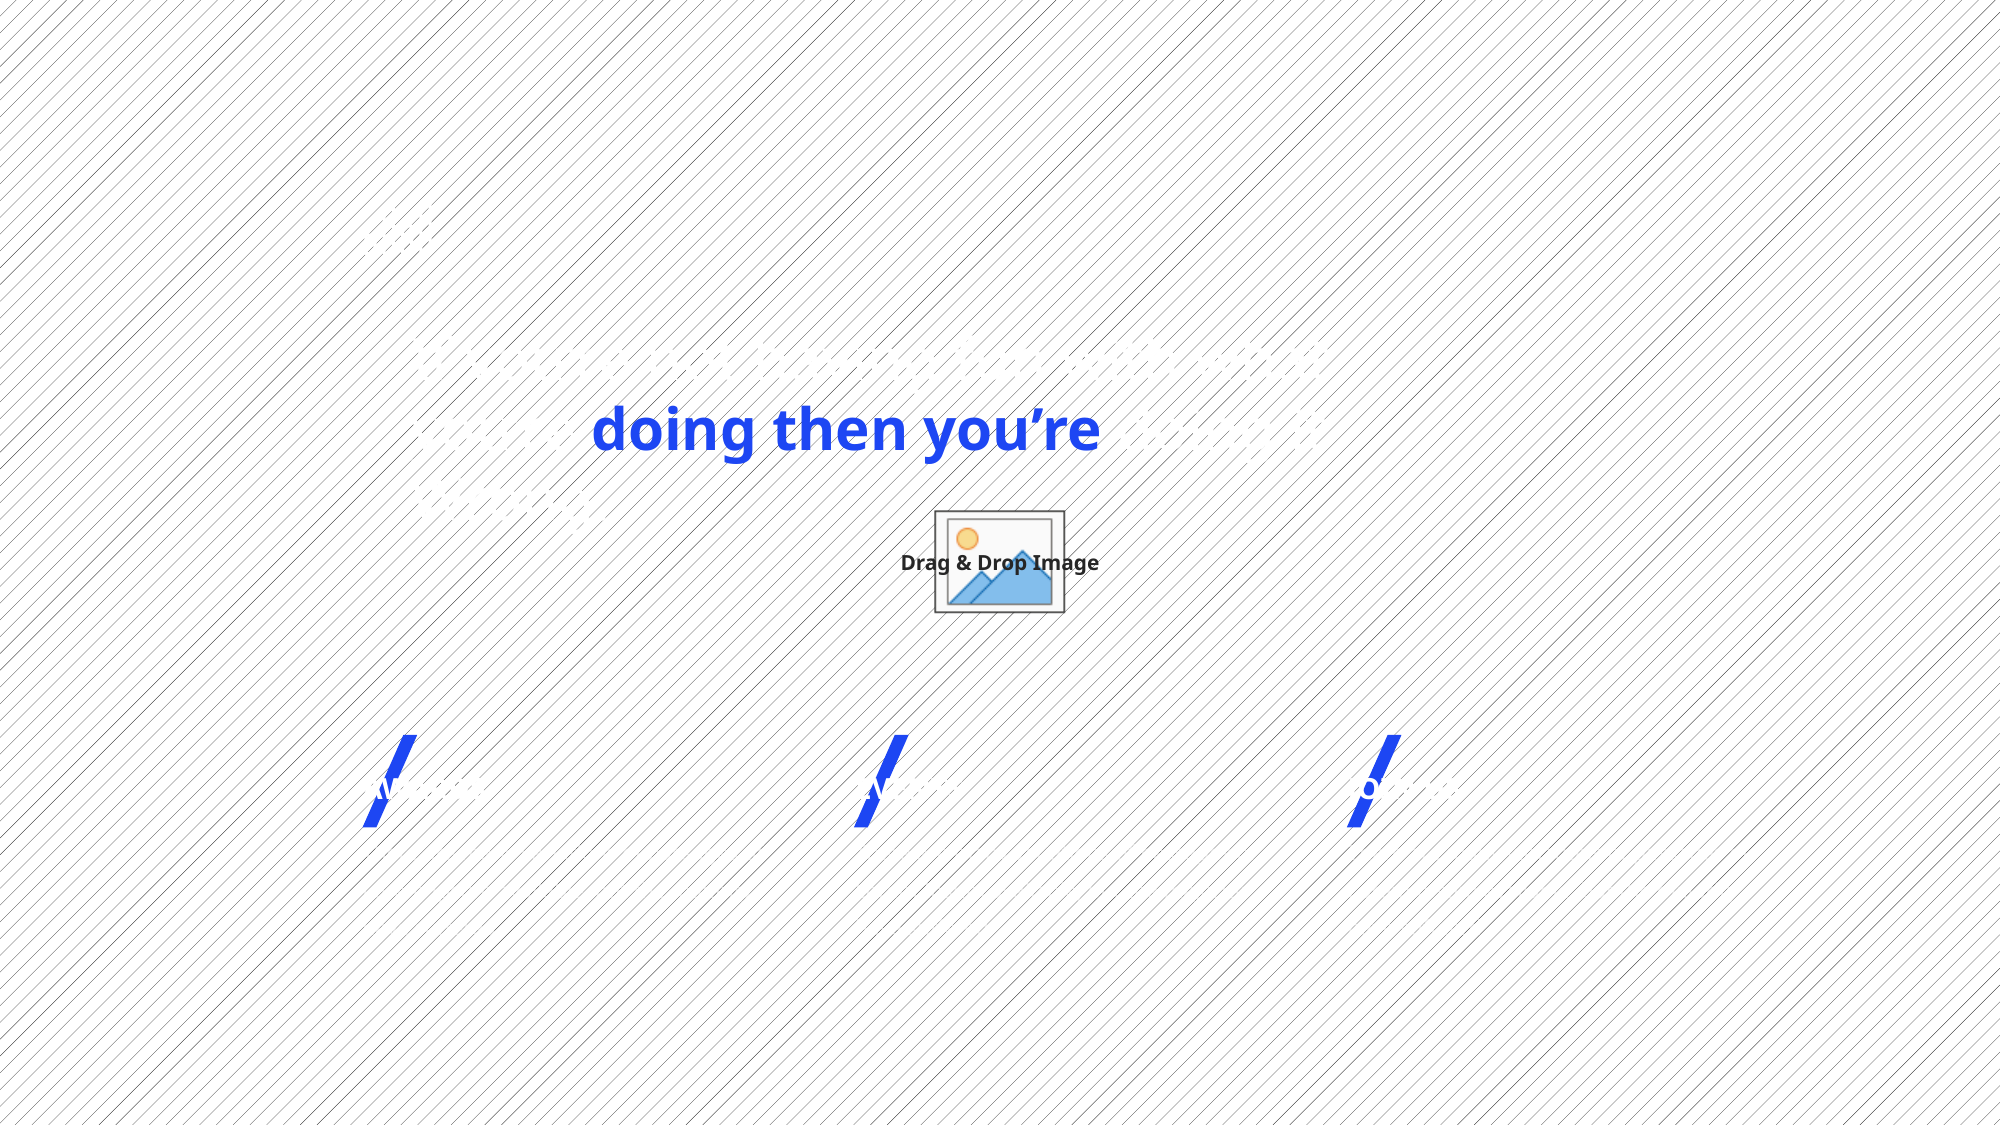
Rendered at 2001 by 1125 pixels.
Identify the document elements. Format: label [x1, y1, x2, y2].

text_box [1347, 770, 1775, 937]
text_box [855, 770, 1283, 937]
text_box [362, 770, 790, 937]
picture [0, 0, 2000, 1125]
